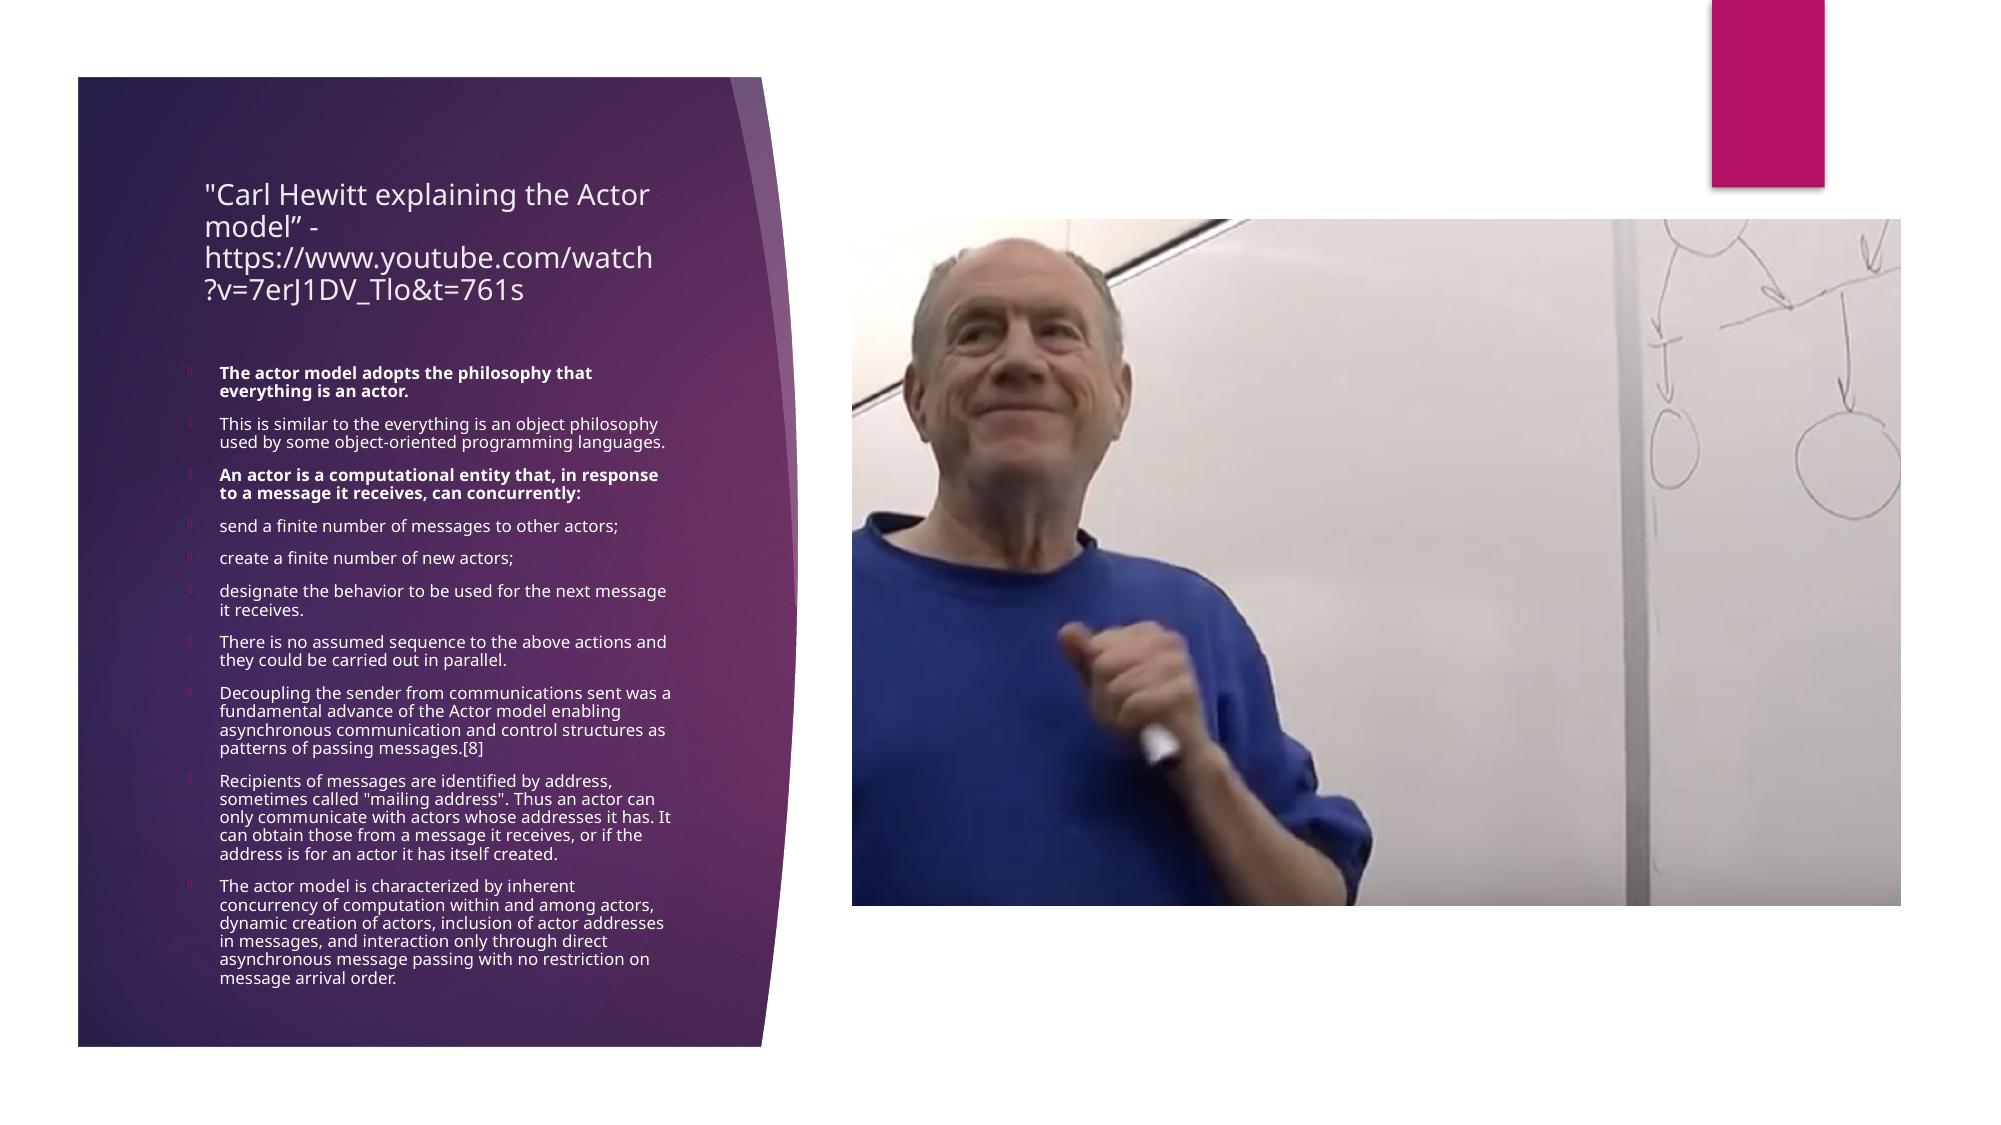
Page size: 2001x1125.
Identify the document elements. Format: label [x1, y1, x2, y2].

text_box [0, 0, 2000, 1125]
picture [851, 218, 1901, 907]
